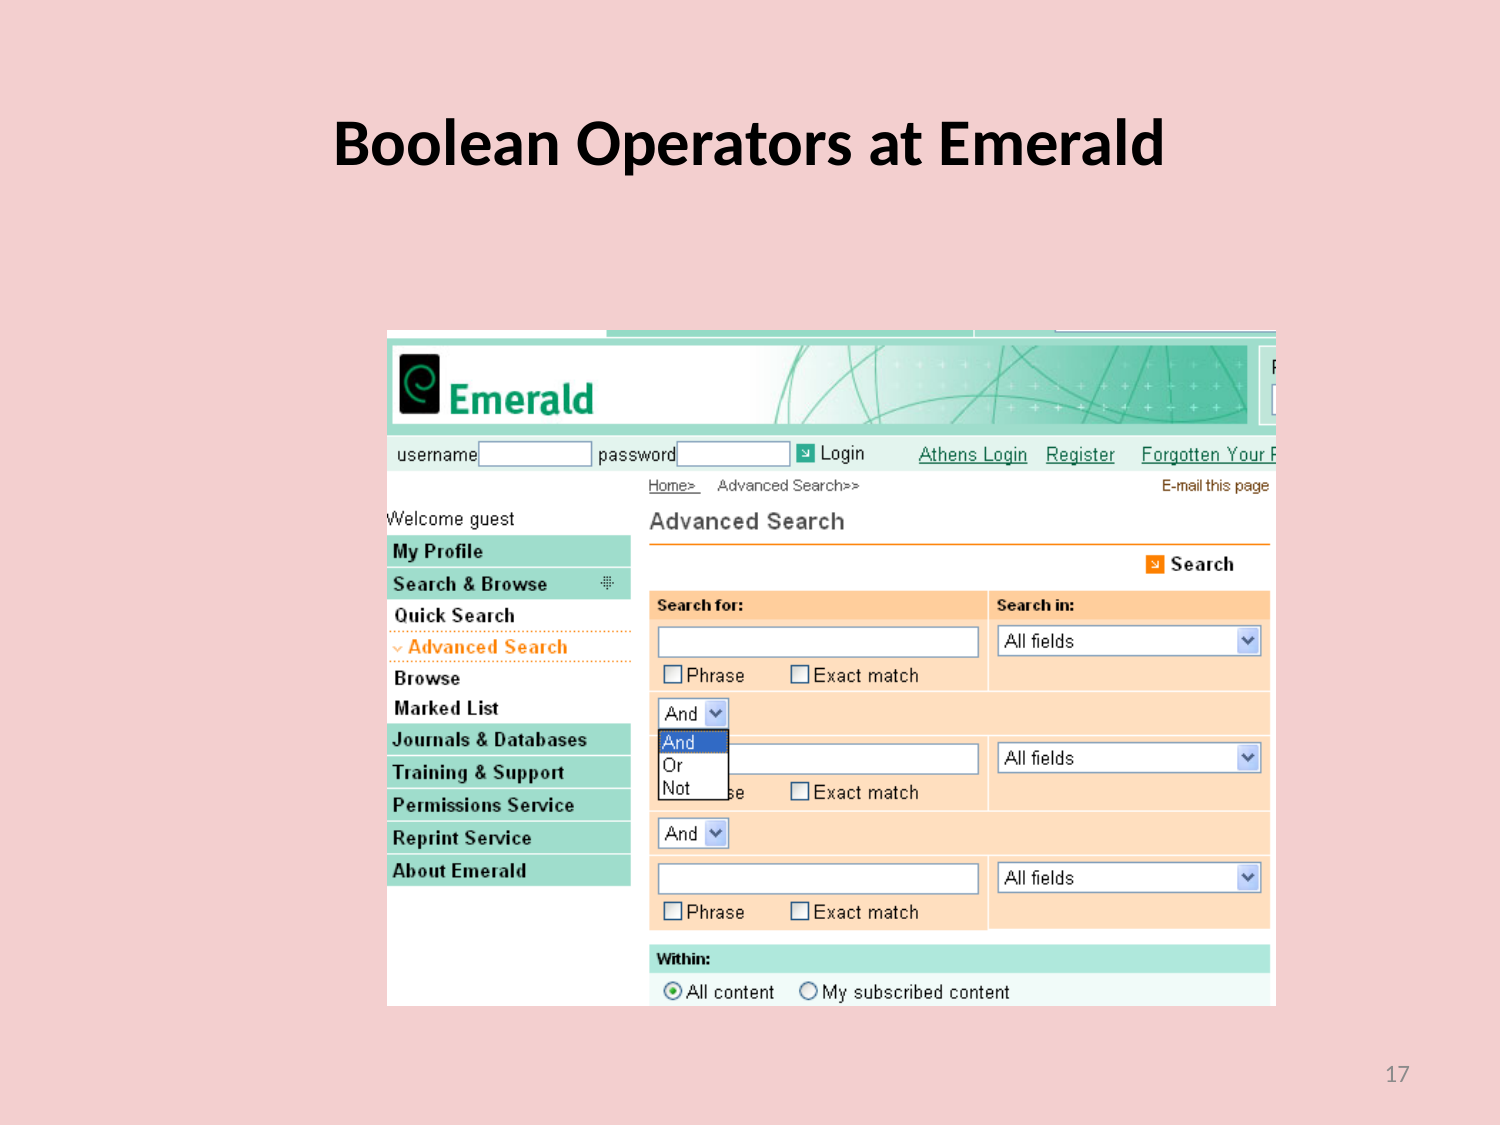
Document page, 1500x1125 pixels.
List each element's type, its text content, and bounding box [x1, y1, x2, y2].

title Boolean Operators at Emerald [74, 44, 1426, 233]
slide_number 17 [1074, 1042, 1425, 1103]
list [387, 330, 1276, 1007]
